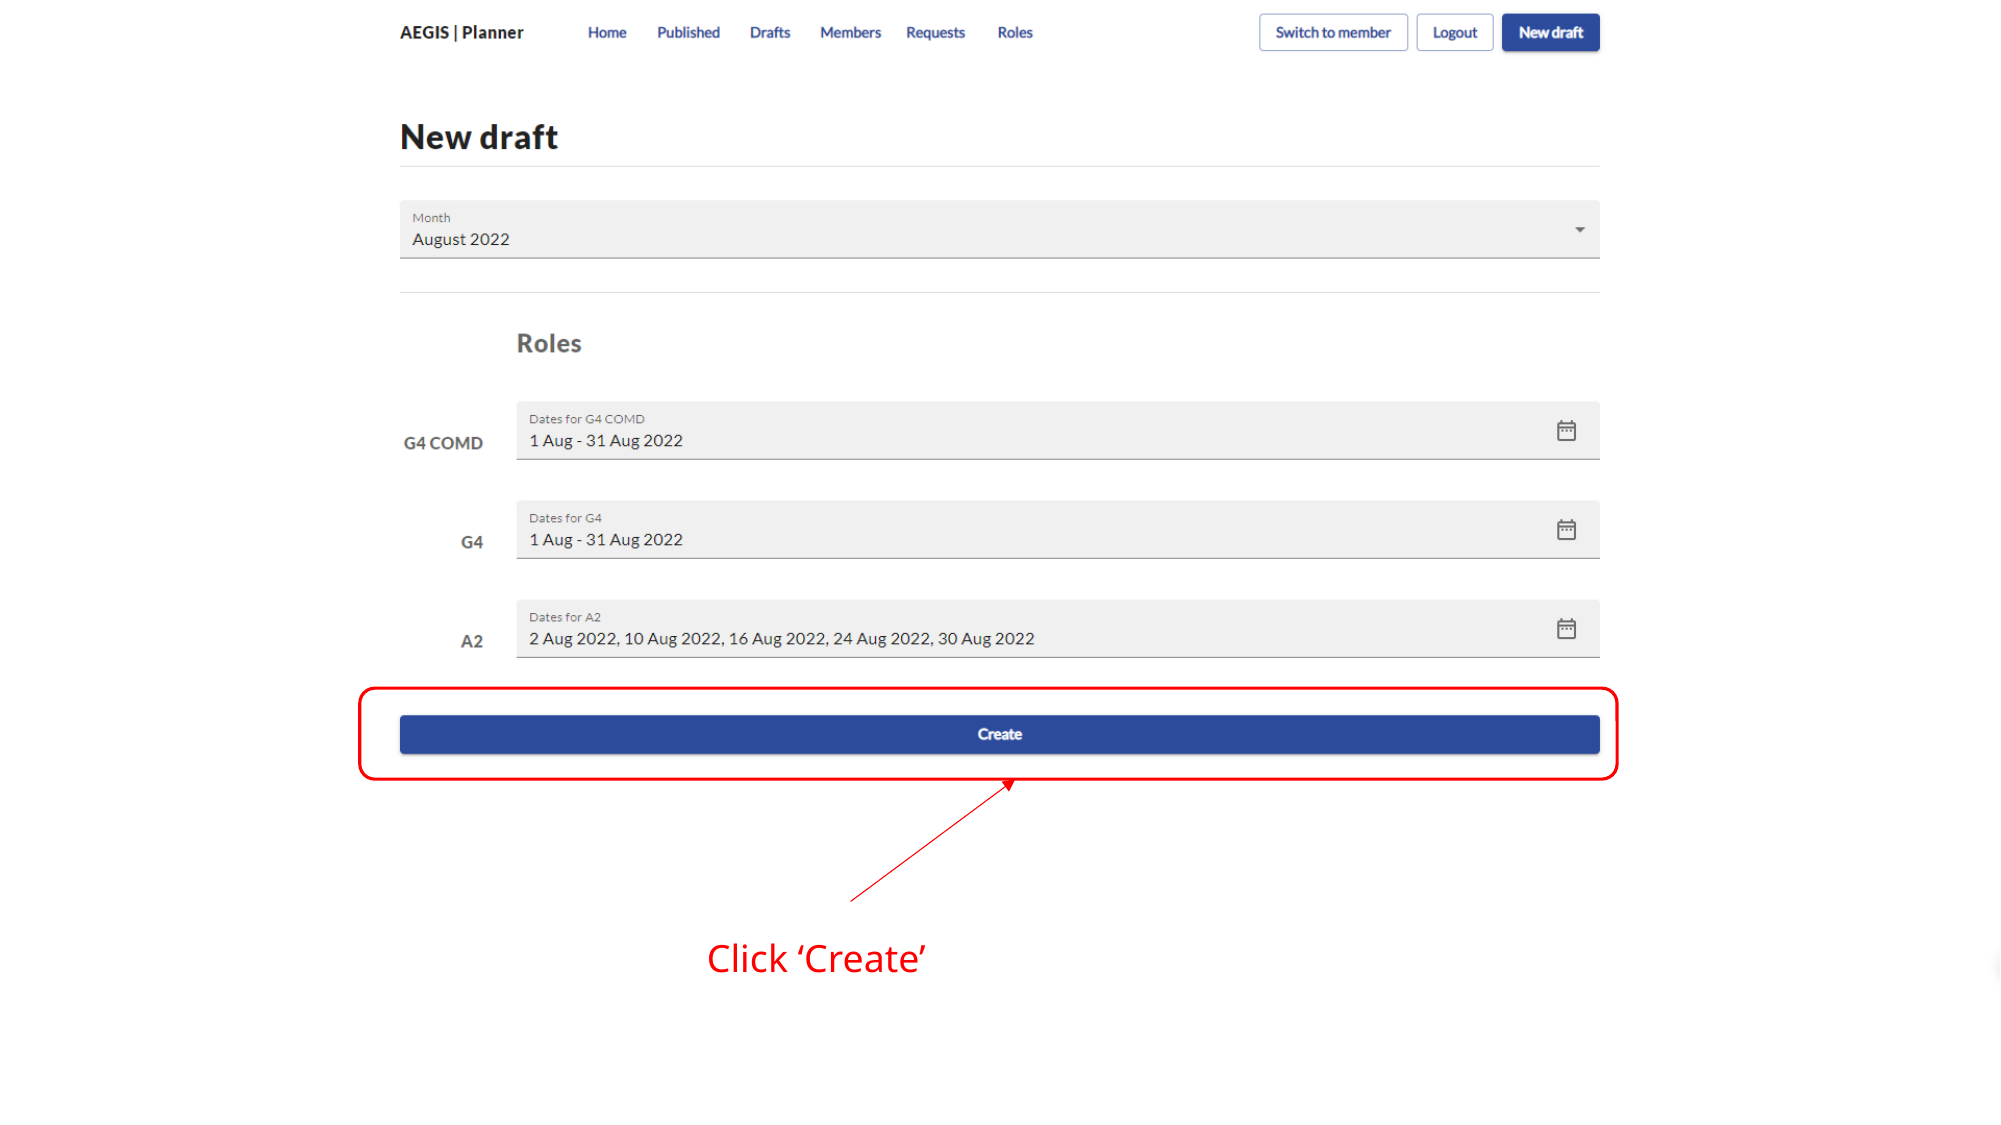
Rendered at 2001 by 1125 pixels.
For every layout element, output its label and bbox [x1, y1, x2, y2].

picture [0, 0, 2000, 1125]
text_box [850, 779, 1016, 902]
